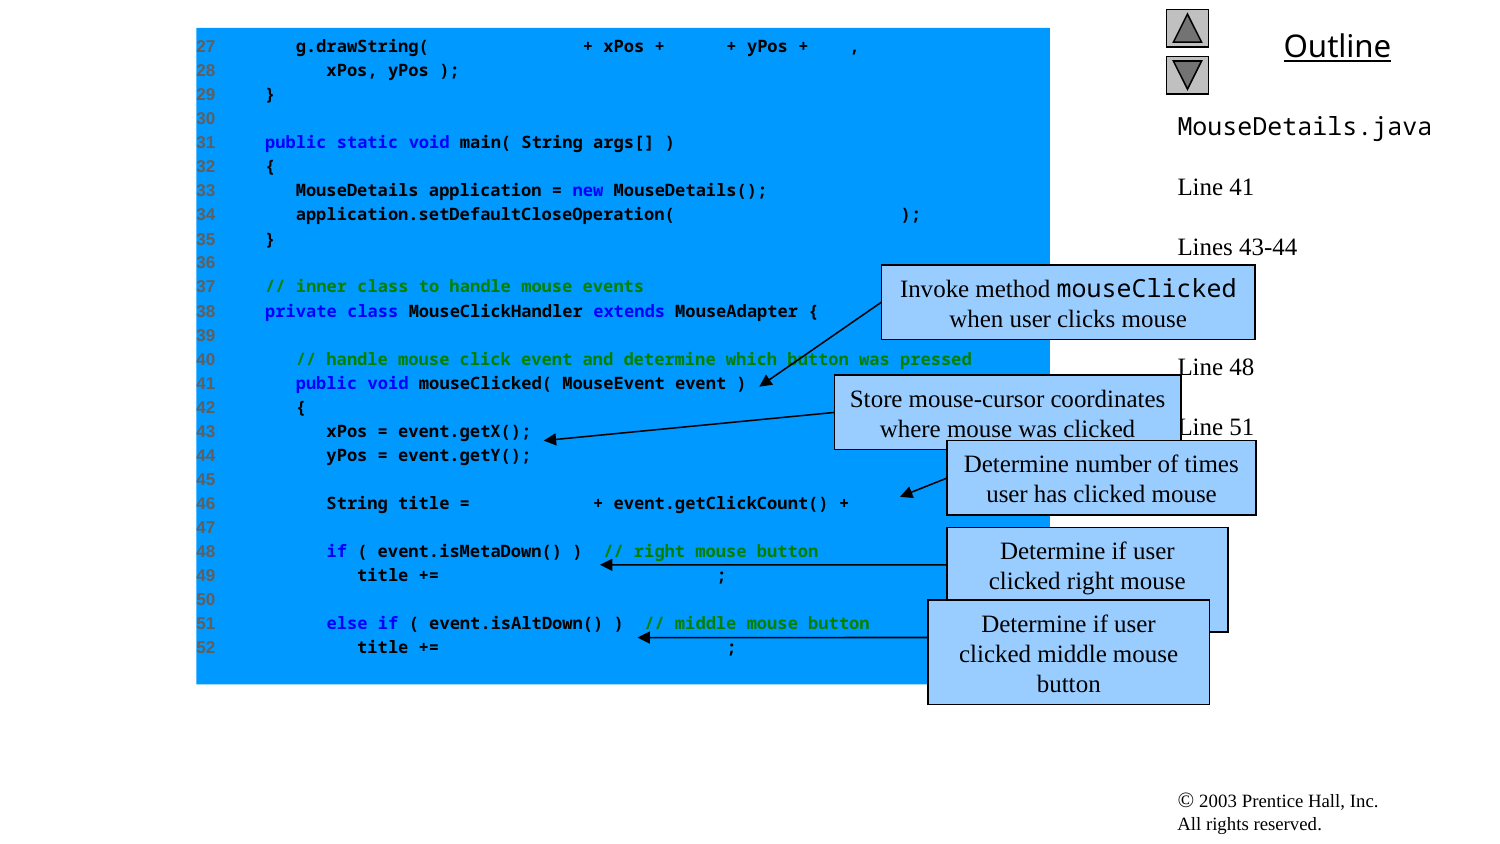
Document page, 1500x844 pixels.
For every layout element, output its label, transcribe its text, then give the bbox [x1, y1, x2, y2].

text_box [637, 599, 1210, 706]
subtitle 27 g.drawString( "Clicked @ [" + xPos + ", " + yPos + "]", 28 xPos, yPos ); 29 } 30 31 public static void main( String args[] ) 32 { 33 MouseDetails application = new MouseDetails(); 34 application.setDefaultCloseOperation( JFrame.EXIT_ON_CLOSE ); 35 } 36 37 // inner class to handle mouse events 38 private class MouseClickHandler extends MouseAdapter { 39 40 // handle mouse click event and determine which button was pressed 41 public void mouseClicked( MouseEvent event ) 42 { 43 xPos = event.getX(); 44 yPos = event.getY(); 45 46 String title = "Clicked " + event.getClickCount() + " time(s)"; 47 48 if ( event.isMetaDown() ) // right mouse button 49 title += " with right mouse button"; 50 51 else if ( event.isAltDown() ) // middle mouse button 52 title += " with center mouse button"; [196, 27, 1050, 685]
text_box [759, 264, 1256, 387]
title MouseDetails.java Line 41 Lines 43-44 Line 46 Line 48 Line 51 [1162, 103, 1500, 779]
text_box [543, 374, 1182, 481]
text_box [899, 440, 1257, 517]
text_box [599, 527, 1229, 634]
